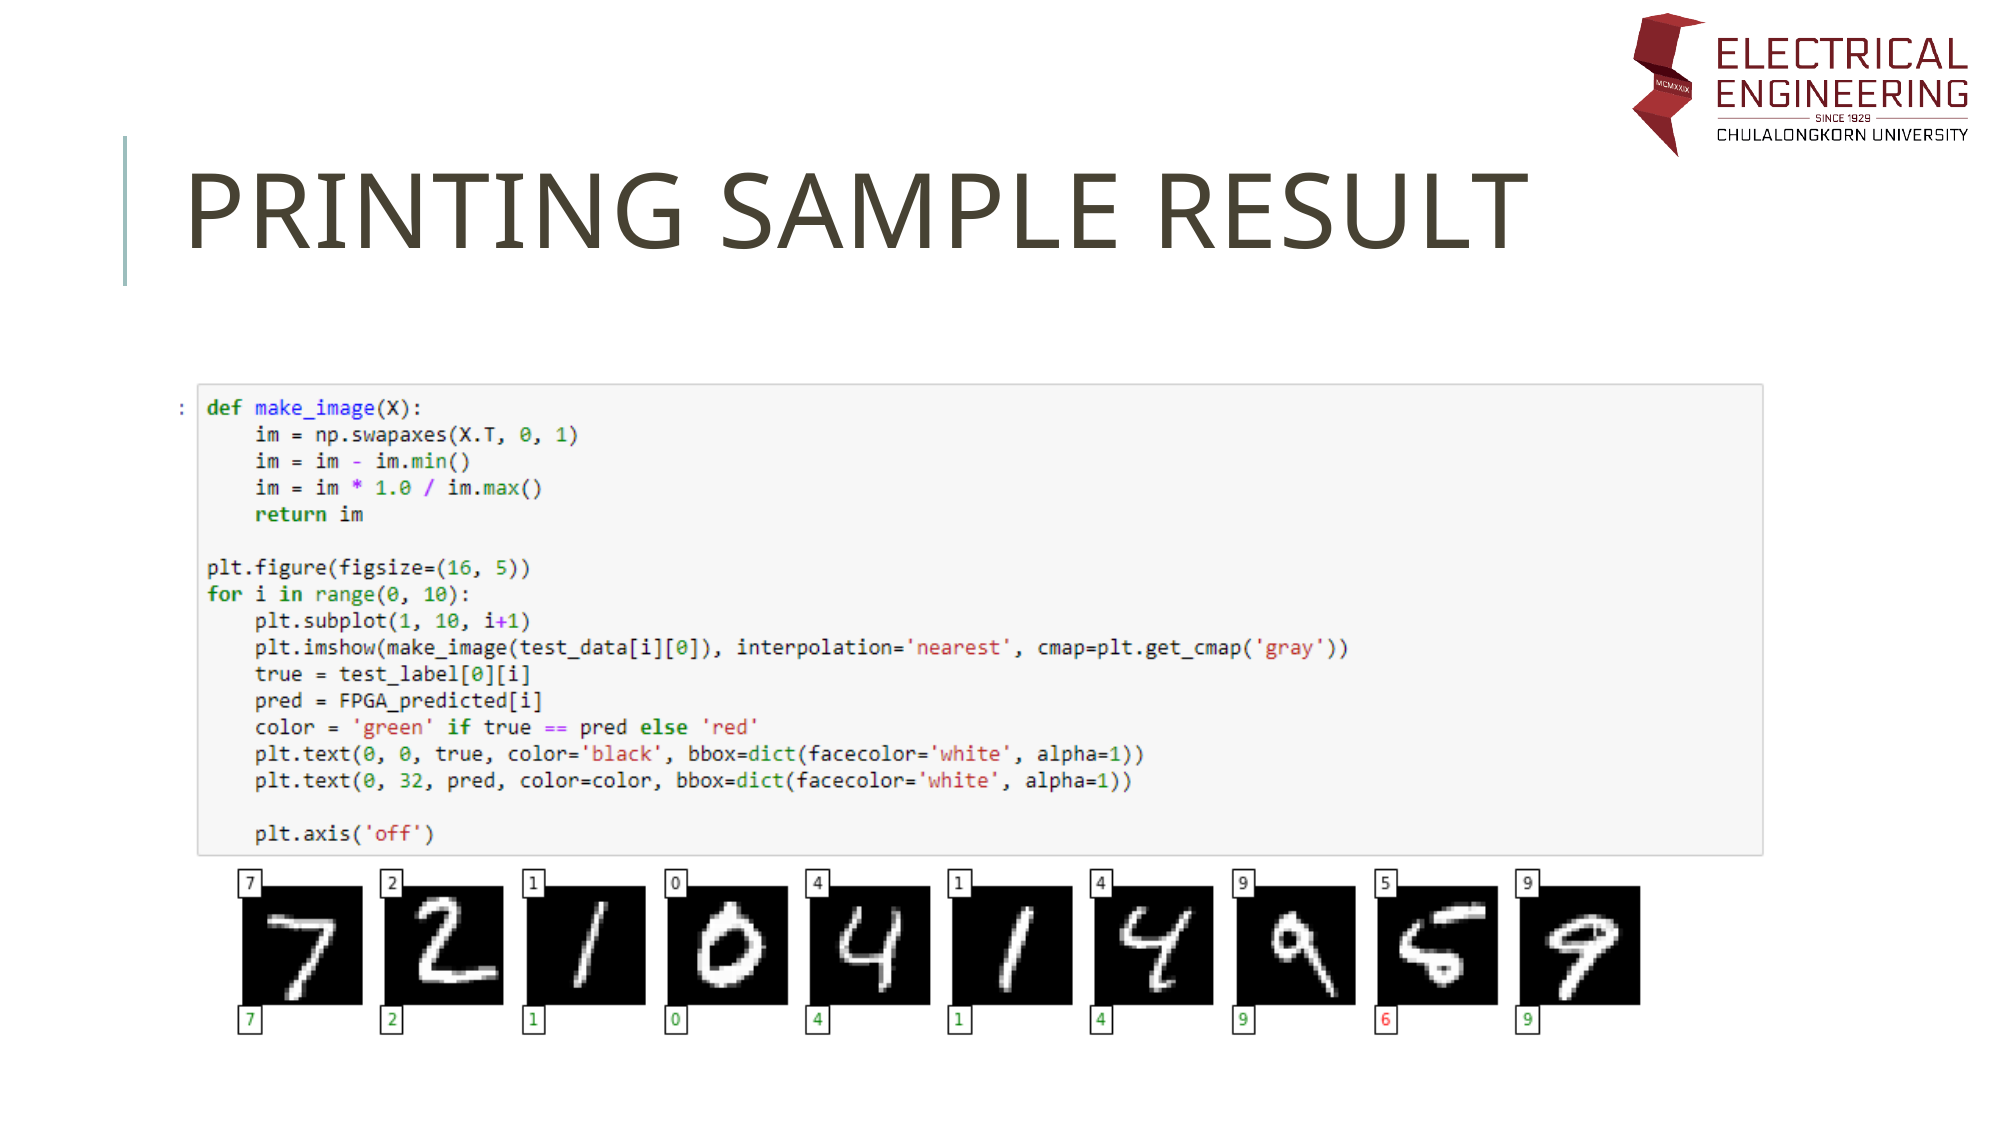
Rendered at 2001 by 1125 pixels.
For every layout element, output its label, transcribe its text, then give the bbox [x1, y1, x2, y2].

picture [180, 365, 1775, 1046]
picture [1632, 12, 1968, 157]
title Printing Sample result [168, 96, 1763, 342]
